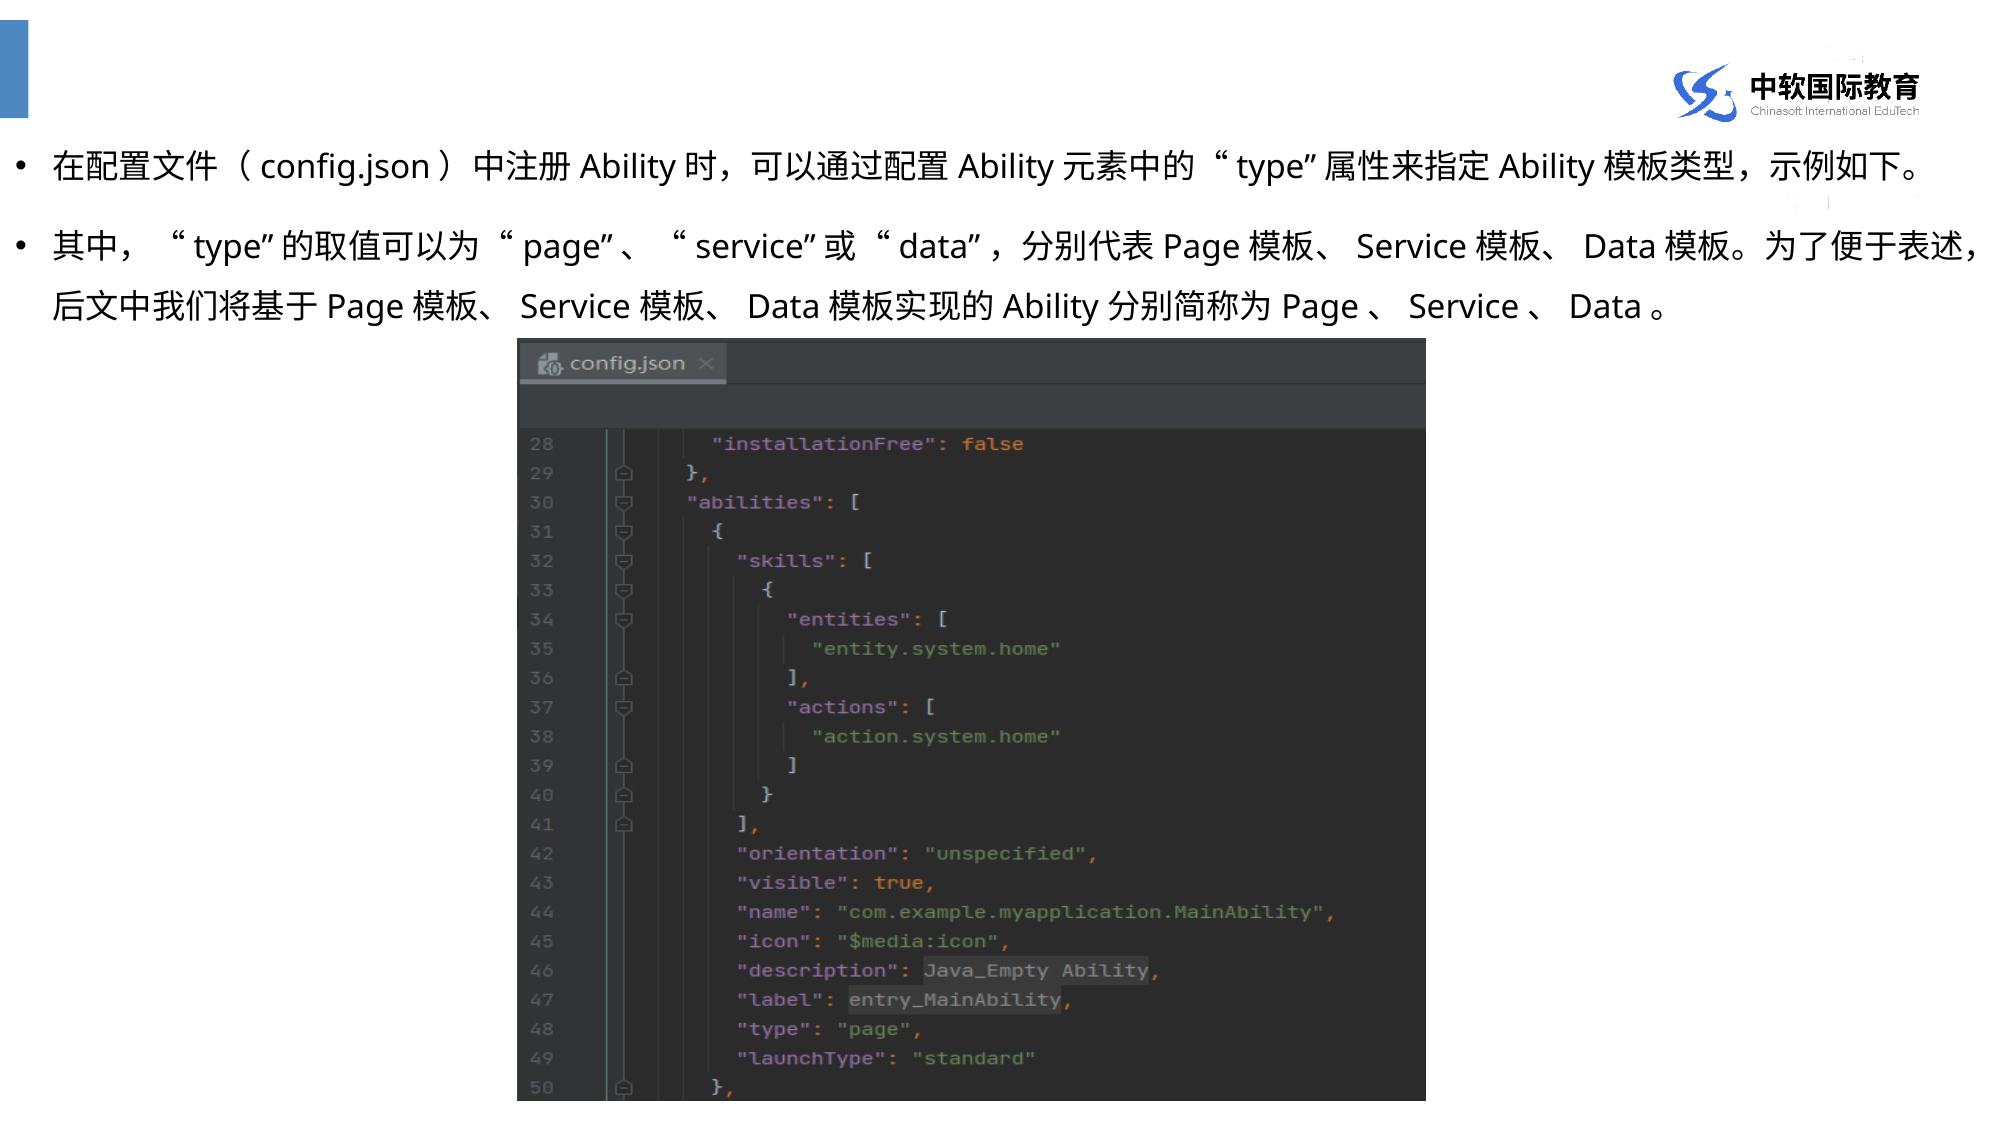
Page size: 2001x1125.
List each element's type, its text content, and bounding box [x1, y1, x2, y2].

list 在配置文件（config.json）中注册Ability时，可以通过配置Ability元素中的“type”属性来指定Ability模板类型，示例如下。 其中，“type”的取值可以为“page”、“service”或“data”，分别代表Page模板、Service模板、Data模板。为了便于表述，后文中我们将基于Page模板、Service模板、Data模板实现的Ability分别简称为Page、Service、Data。 [0, 117, 2000, 900]
picture [1611, 26, 1981, 117]
picture [517, 338, 1426, 1101]
